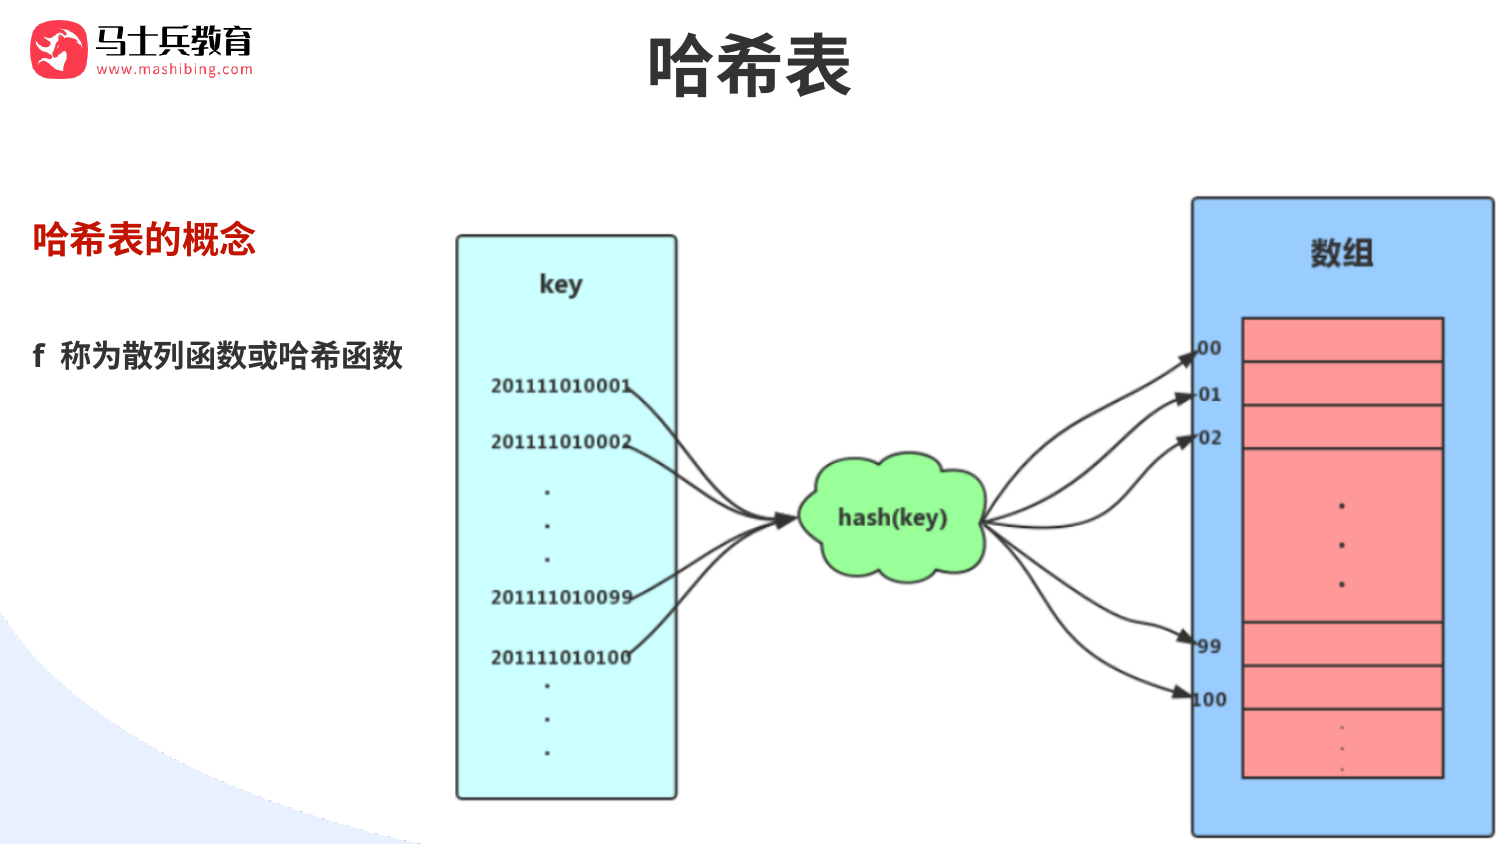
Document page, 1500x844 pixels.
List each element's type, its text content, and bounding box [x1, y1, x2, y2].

picture [30, 20, 252, 79]
text_box 哈希表 [403, 0, 1097, 128]
text_box 哈希表的概念 f 称为散列函数或哈希函数 [17, 128, 1482, 610]
picture [0, 194, 1500, 844]
